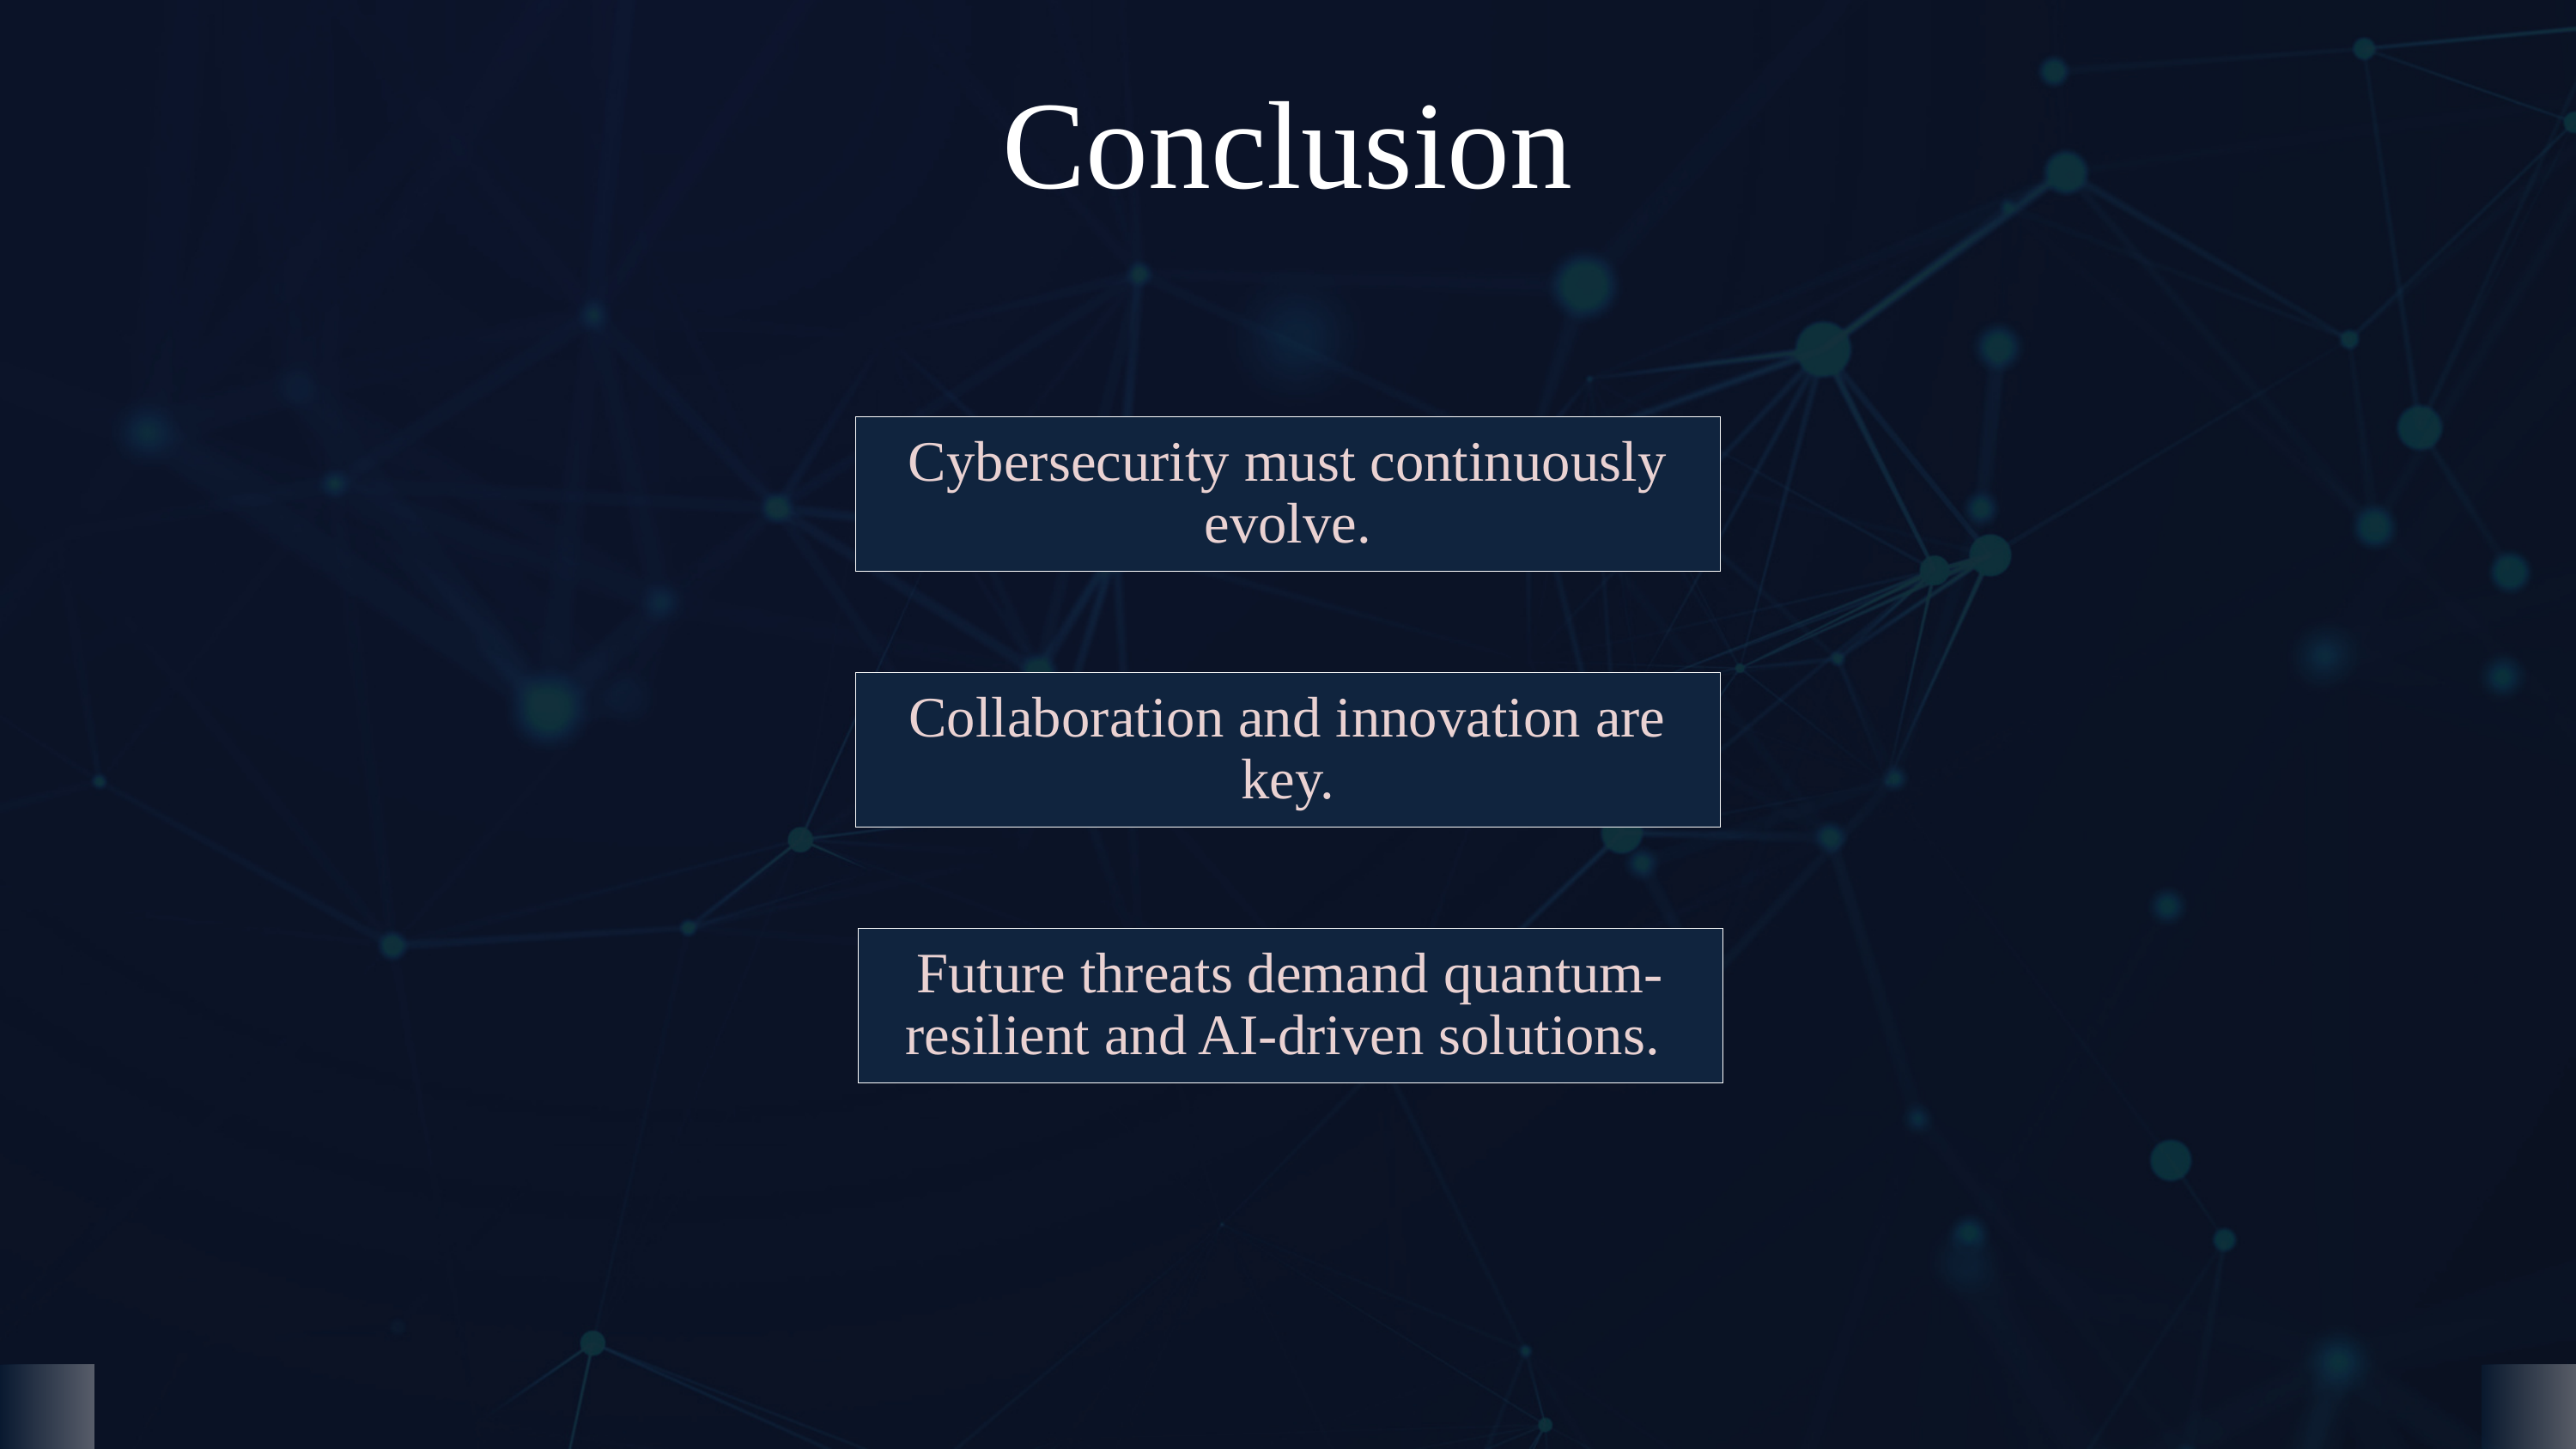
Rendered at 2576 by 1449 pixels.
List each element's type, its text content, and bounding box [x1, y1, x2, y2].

text_box Collaboration and innovation are key. [855, 672, 1721, 828]
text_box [0, 1364, 94, 1449]
text_box Cybersecurity must continuously evolve. [855, 416, 1721, 572]
text_box Conclusion [337, 76, 2239, 214]
text_box Future threats demand quantum-resilient and AI-driven solutions. [858, 928, 1723, 1083]
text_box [2481, 1364, 2576, 1449]
text_box [0, 0, 2576, 1449]
